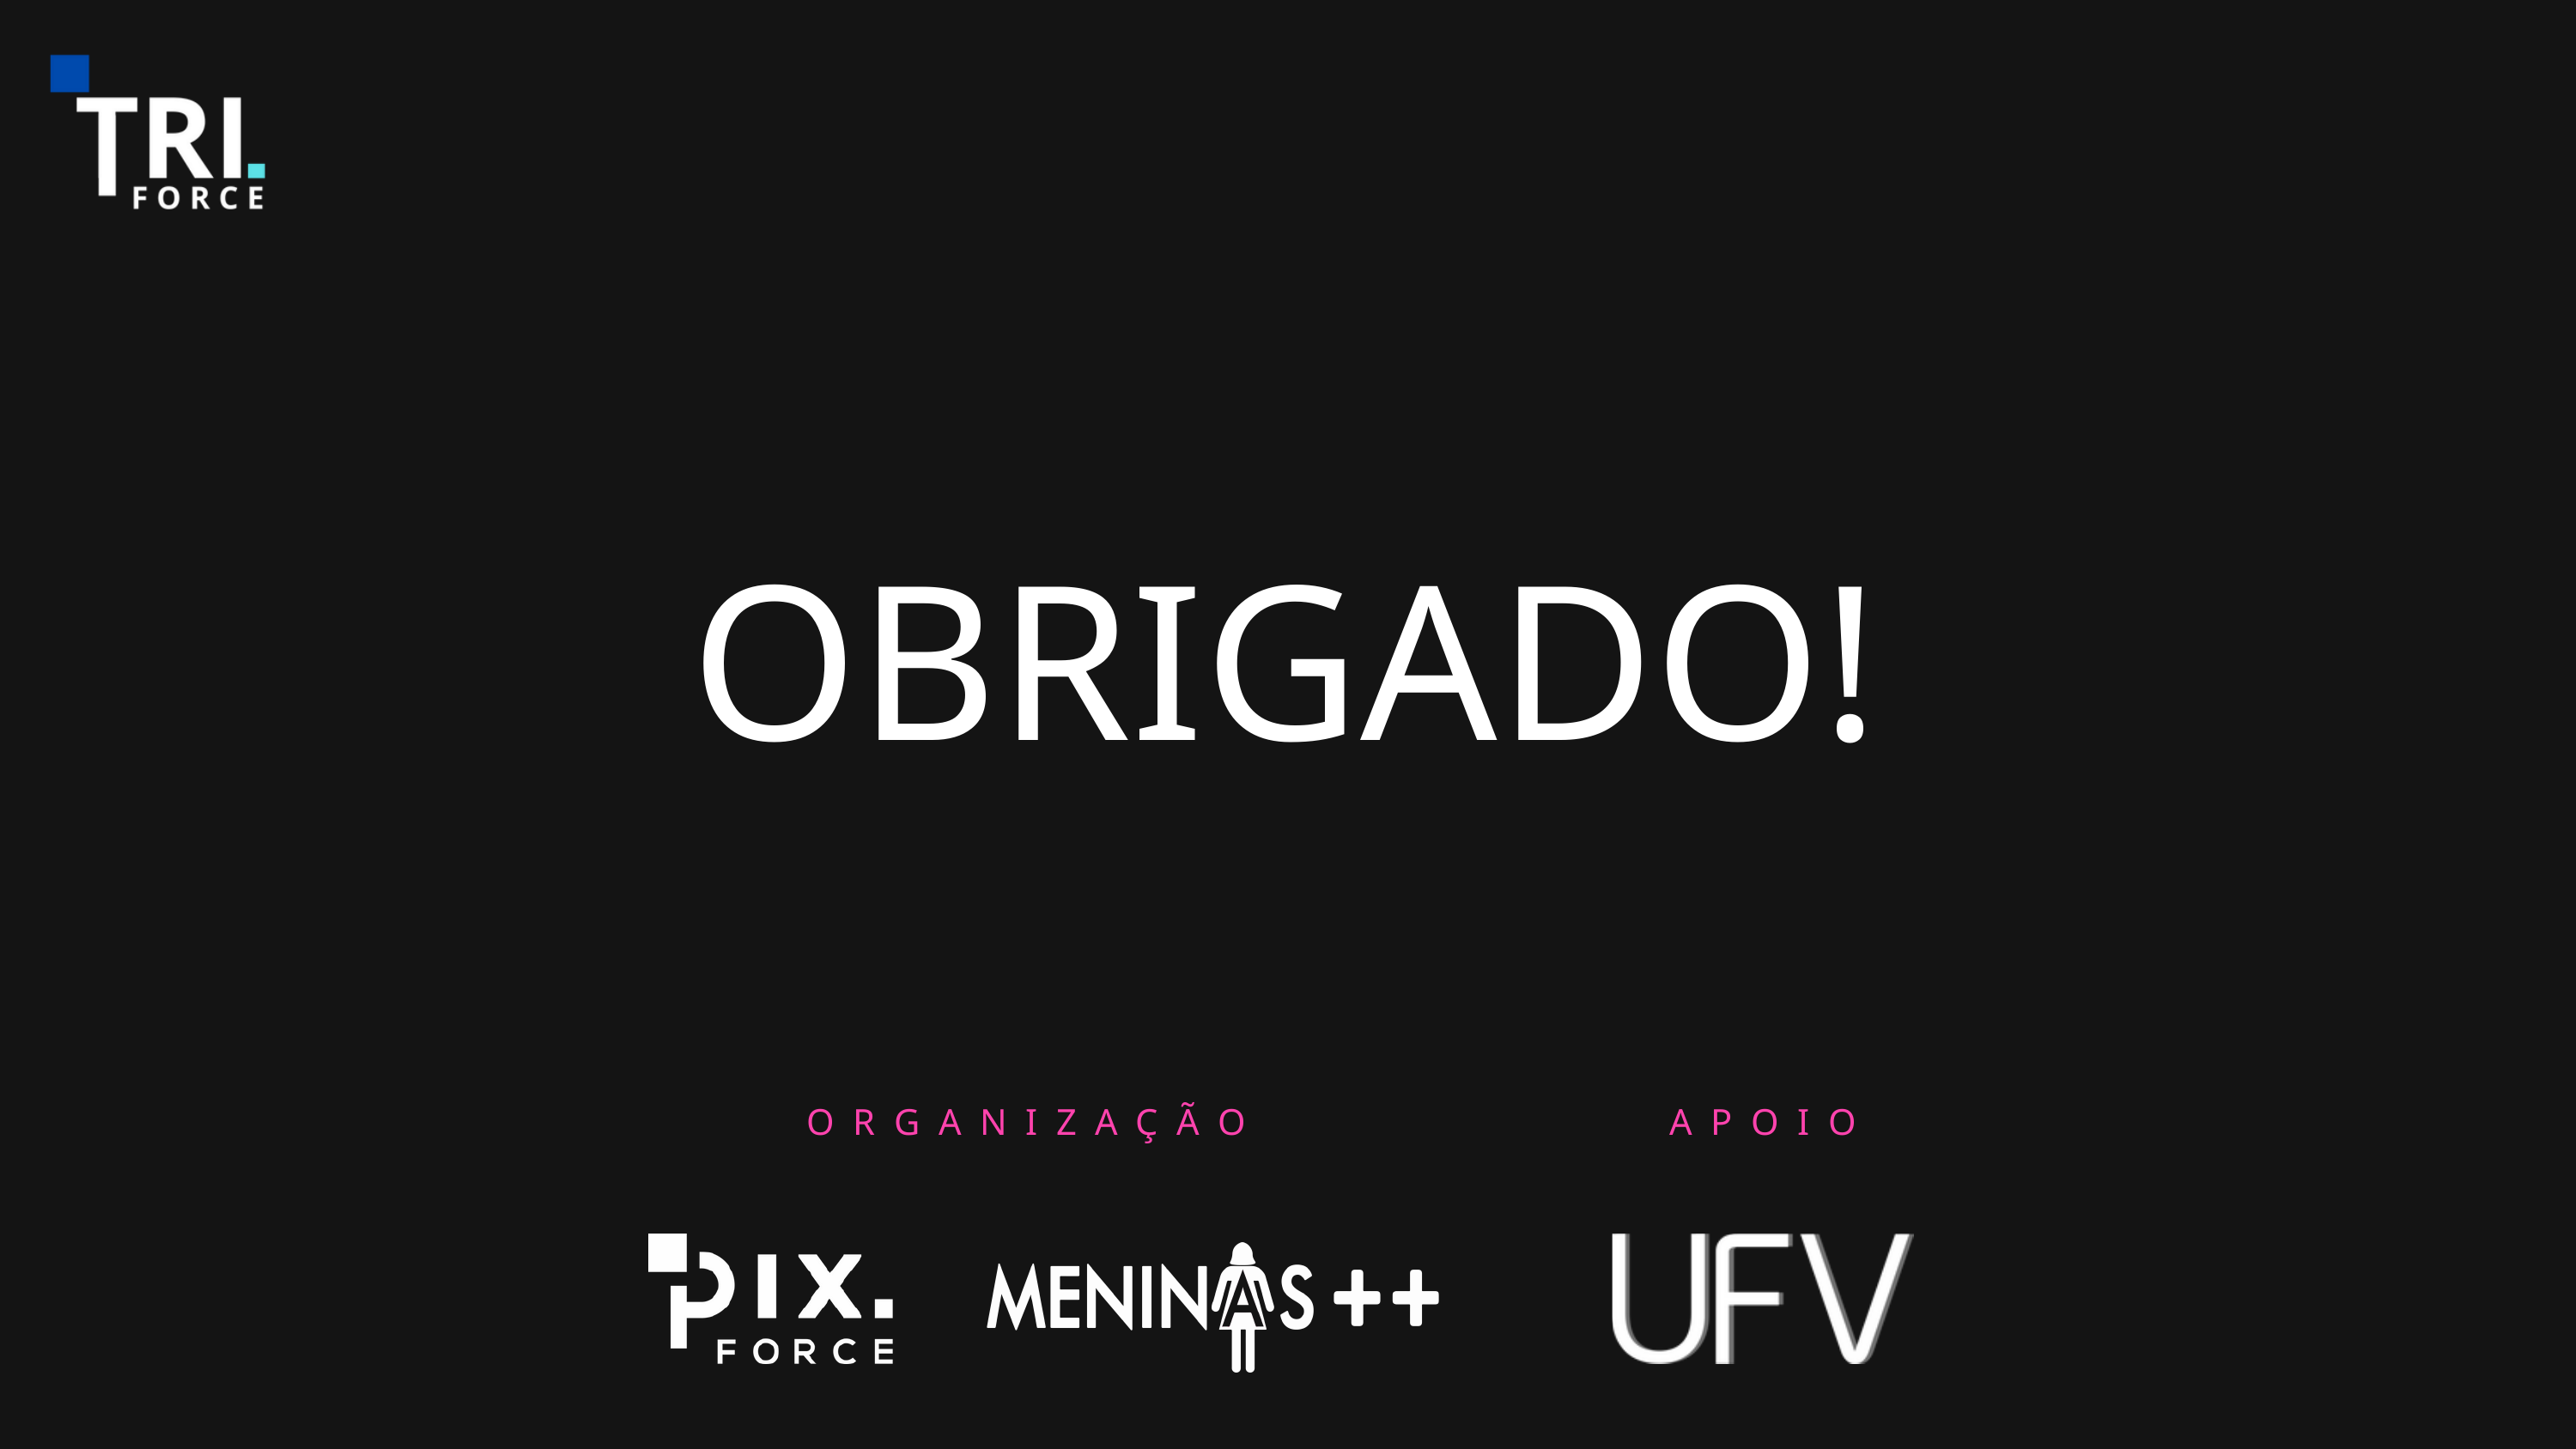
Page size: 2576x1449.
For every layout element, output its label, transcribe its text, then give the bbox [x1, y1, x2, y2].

text_box [648, 1234, 893, 1364]
text_box ORGANIZAÇÃO [733, 1092, 1319, 1143]
text_box OBRIGADO! [420, 547, 2150, 784]
text_box APOIO [1497, 1092, 2029, 1143]
text_box [987, 1242, 1439, 1373]
text_box [33, 0, 312, 261]
text_box [1612, 1234, 1914, 1364]
